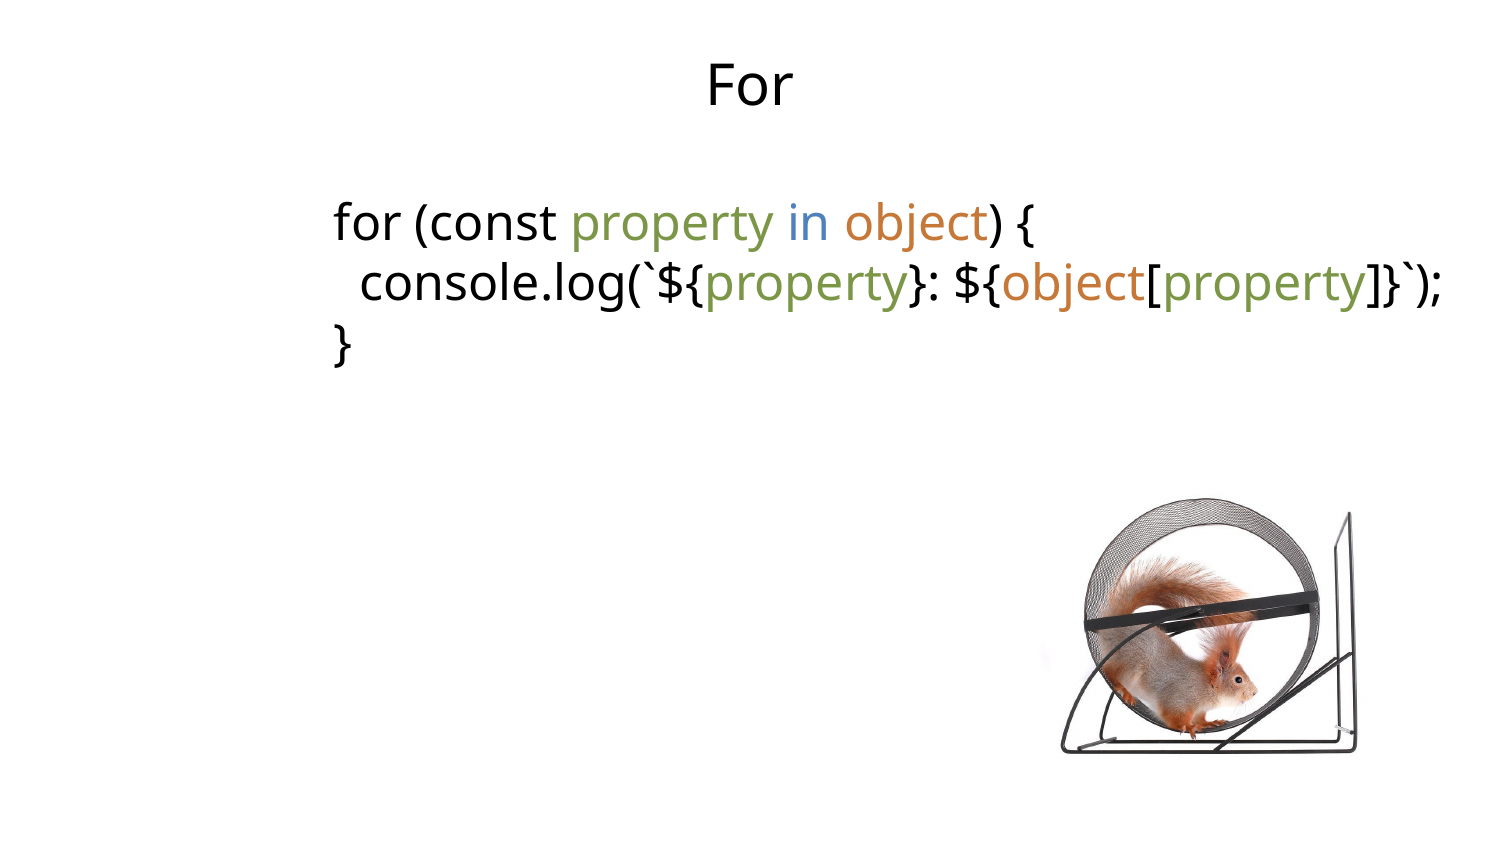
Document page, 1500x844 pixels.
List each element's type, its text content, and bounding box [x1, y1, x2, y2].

picture [997, 479, 1437, 772]
text_box For [47, 47, 1453, 118]
text_box for (const property in object) { console.log(`${property}: ${object[property]}`); } [326, 182, 1500, 378]
